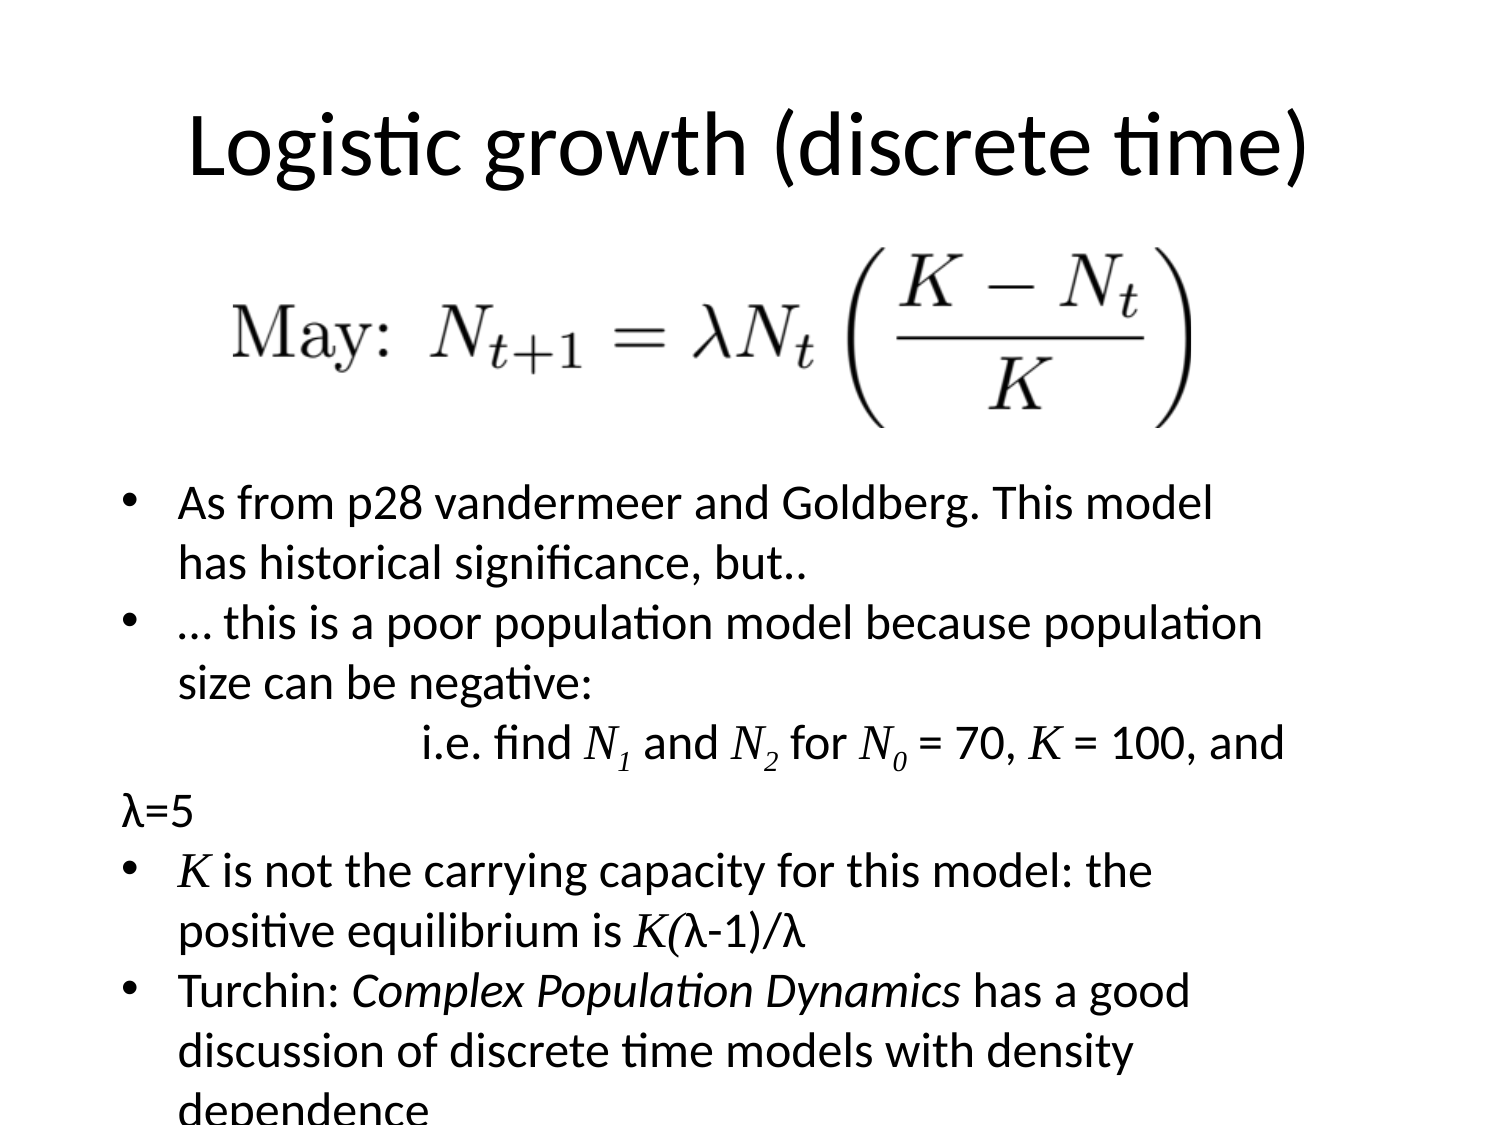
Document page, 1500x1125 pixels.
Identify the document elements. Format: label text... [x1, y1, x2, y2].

title Logistic growth (discrete time) [75, 45, 1425, 233]
picture [232, 246, 1192, 429]
text_box As from p28 vandermeer and Goldberg. This model has historical significance, but.. … this is a poor population model because population size can be negative: i.e. find N1 and N2 for N0 = 70, K = 100, and λ=5 K is not the carrying capacity for this model: the positive equilibrium is K(λ-1)/λ Turchin: Complex Population Dynamics has a good discussion of discrete time models with density dependence [106, 461, 1306, 1125]
